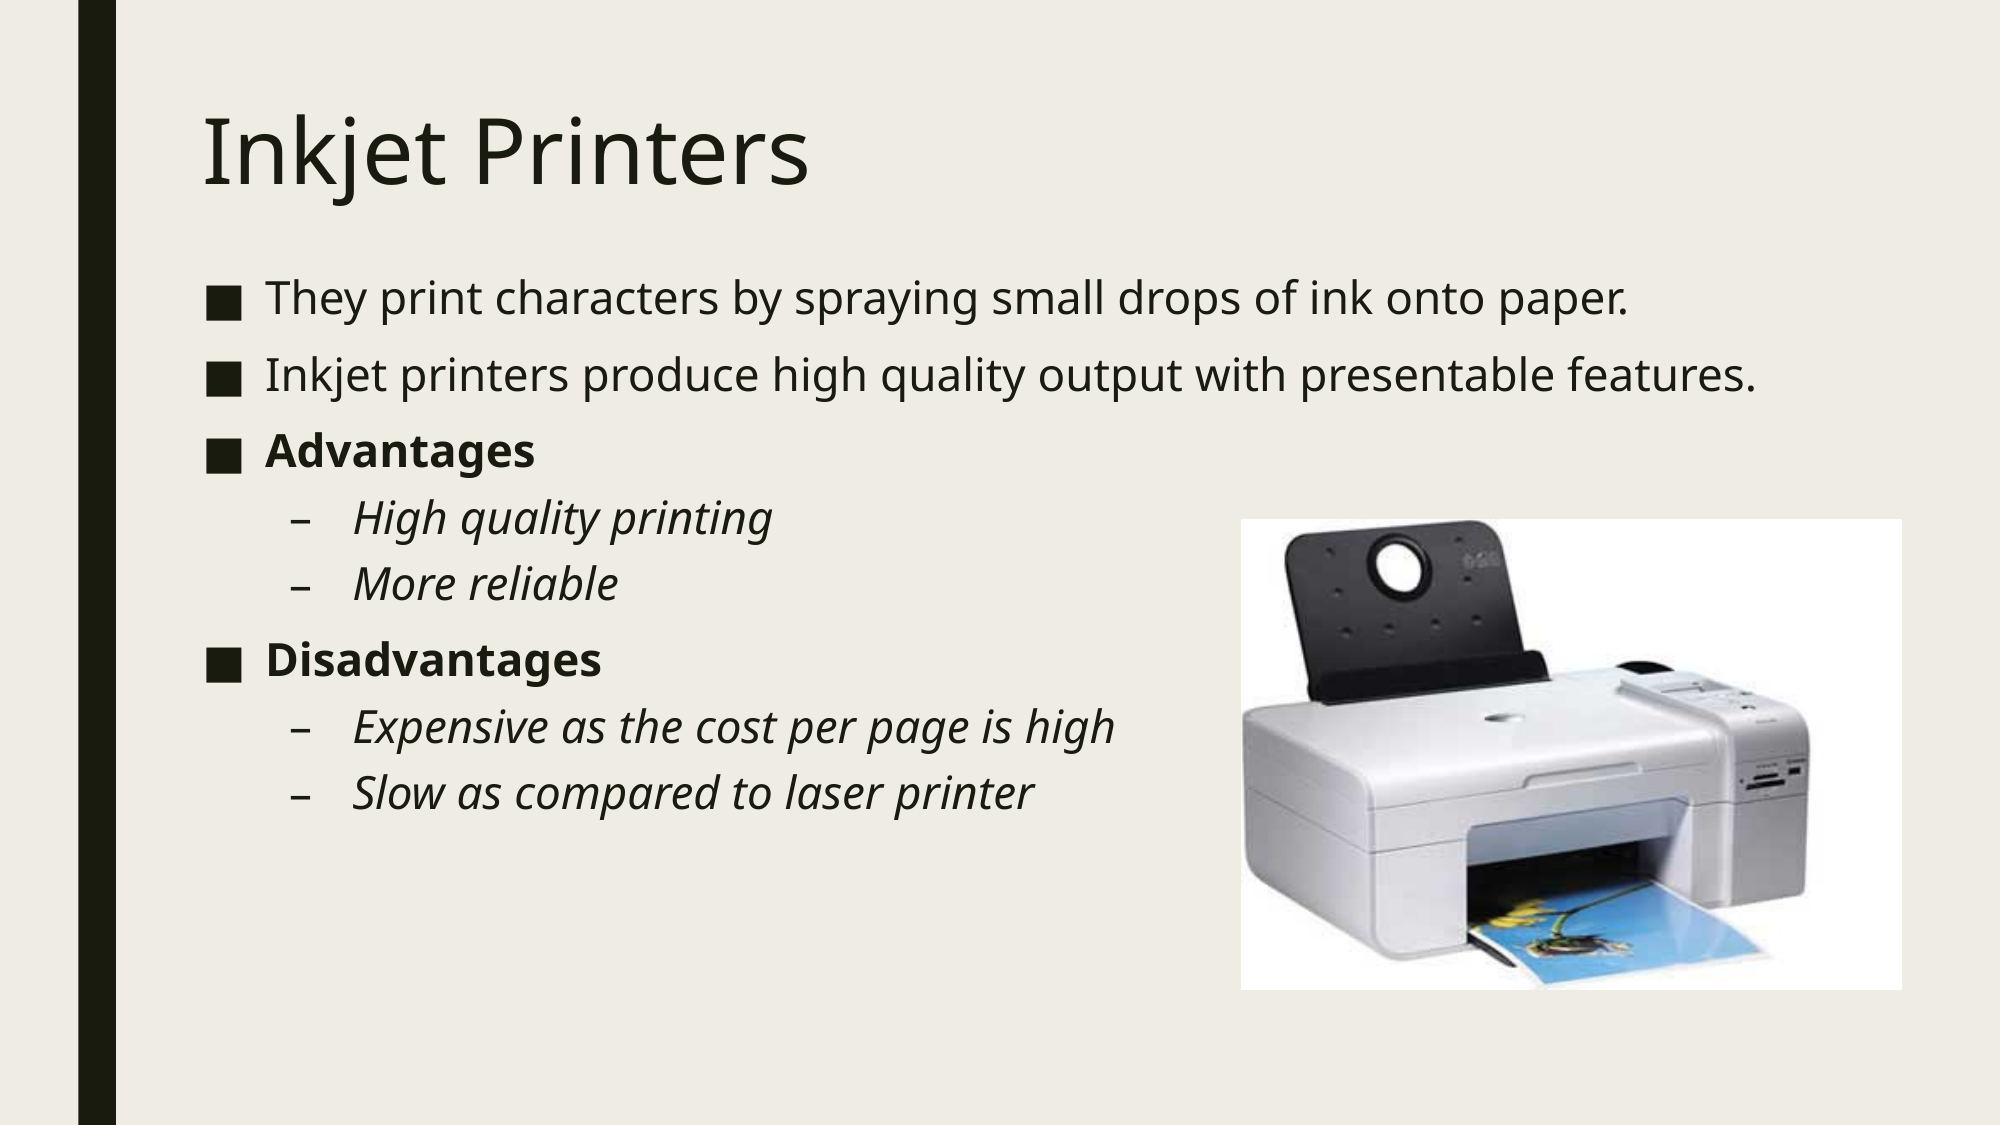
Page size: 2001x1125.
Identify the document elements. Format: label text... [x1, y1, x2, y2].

title Inkjet Printers [187, 99, 1813, 265]
list They print characters by spraying small drops of ink onto paper. Inkjet printers produce high quality output with presentable features. Advantages High quality printing More reliable Disadvantages Expensive as the cost per page is high Slow as compared to laser printer [187, 265, 1813, 1094]
picture [1241, 519, 1902, 990]
